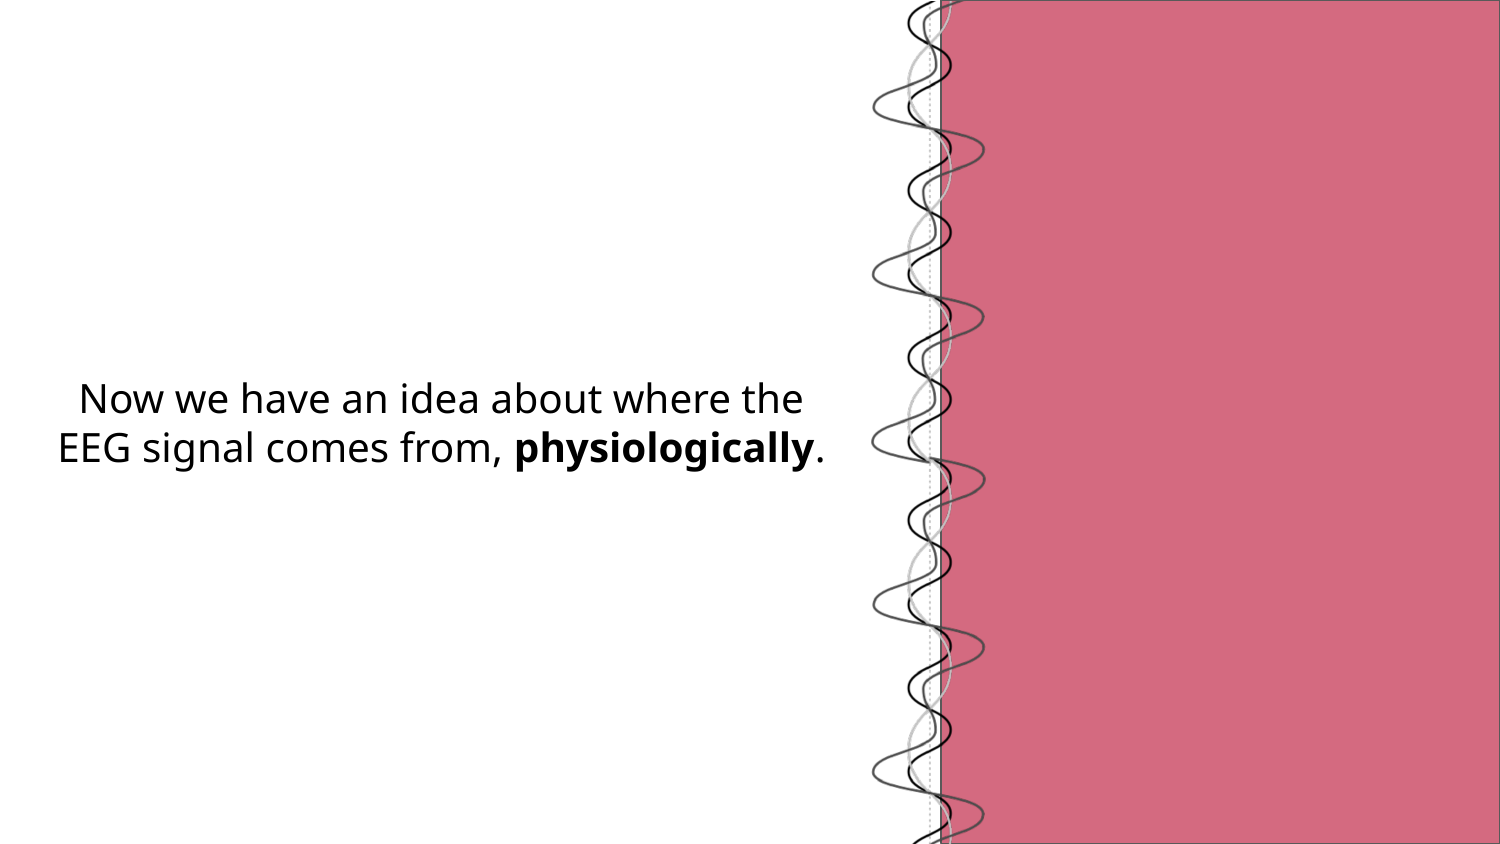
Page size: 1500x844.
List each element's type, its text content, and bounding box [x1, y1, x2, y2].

title Now we have an idea about where the EEG signal comes from, physiologically. [39, 352, 844, 491]
picture [675, 1, 1181, 844]
